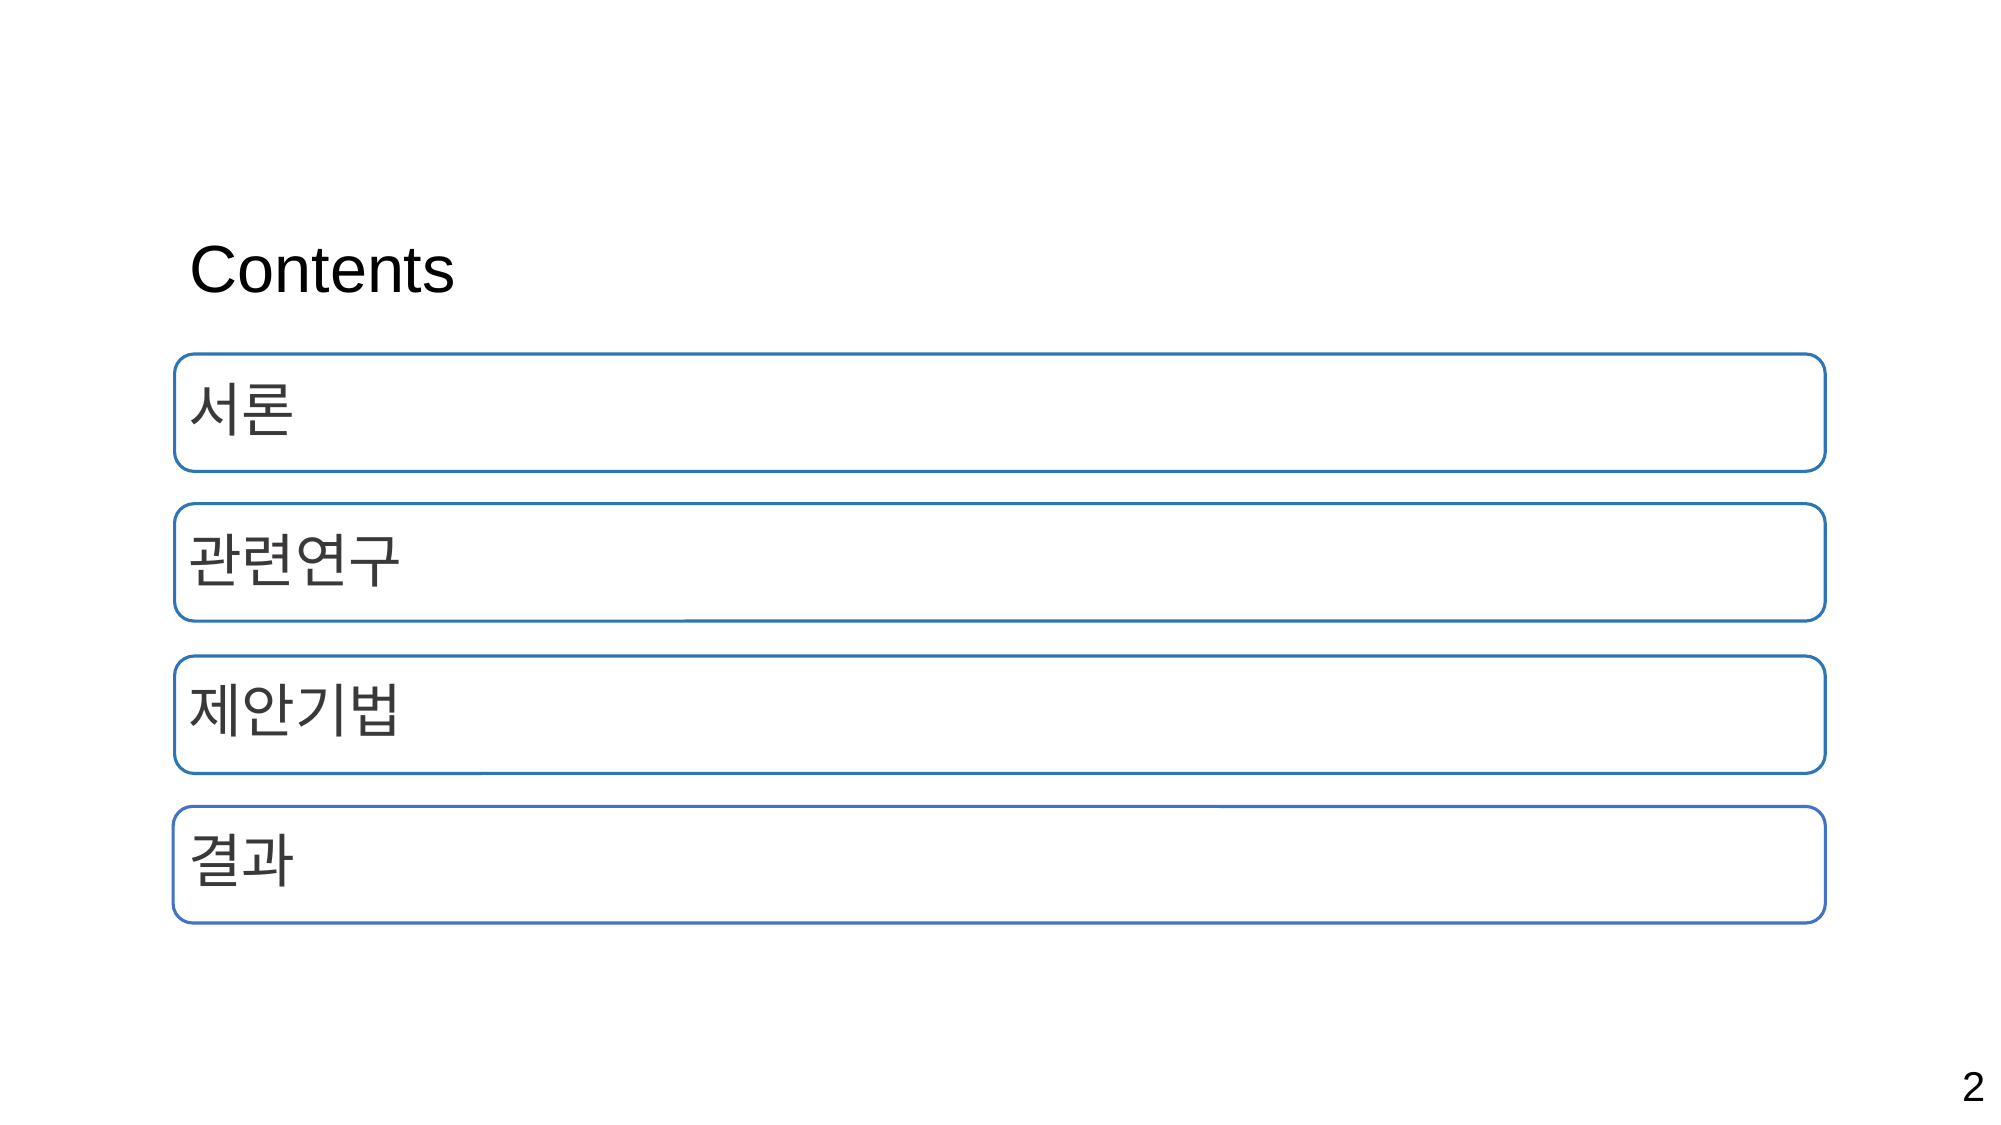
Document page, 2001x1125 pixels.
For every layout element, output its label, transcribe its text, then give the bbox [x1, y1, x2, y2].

text_box 결과 [173, 805, 1826, 923]
list 관련연구 [171, 502, 1828, 624]
list 서론 [171, 352, 1828, 474]
list 제안기법 [171, 653, 1828, 775]
text_box Contents [174, 218, 471, 313]
